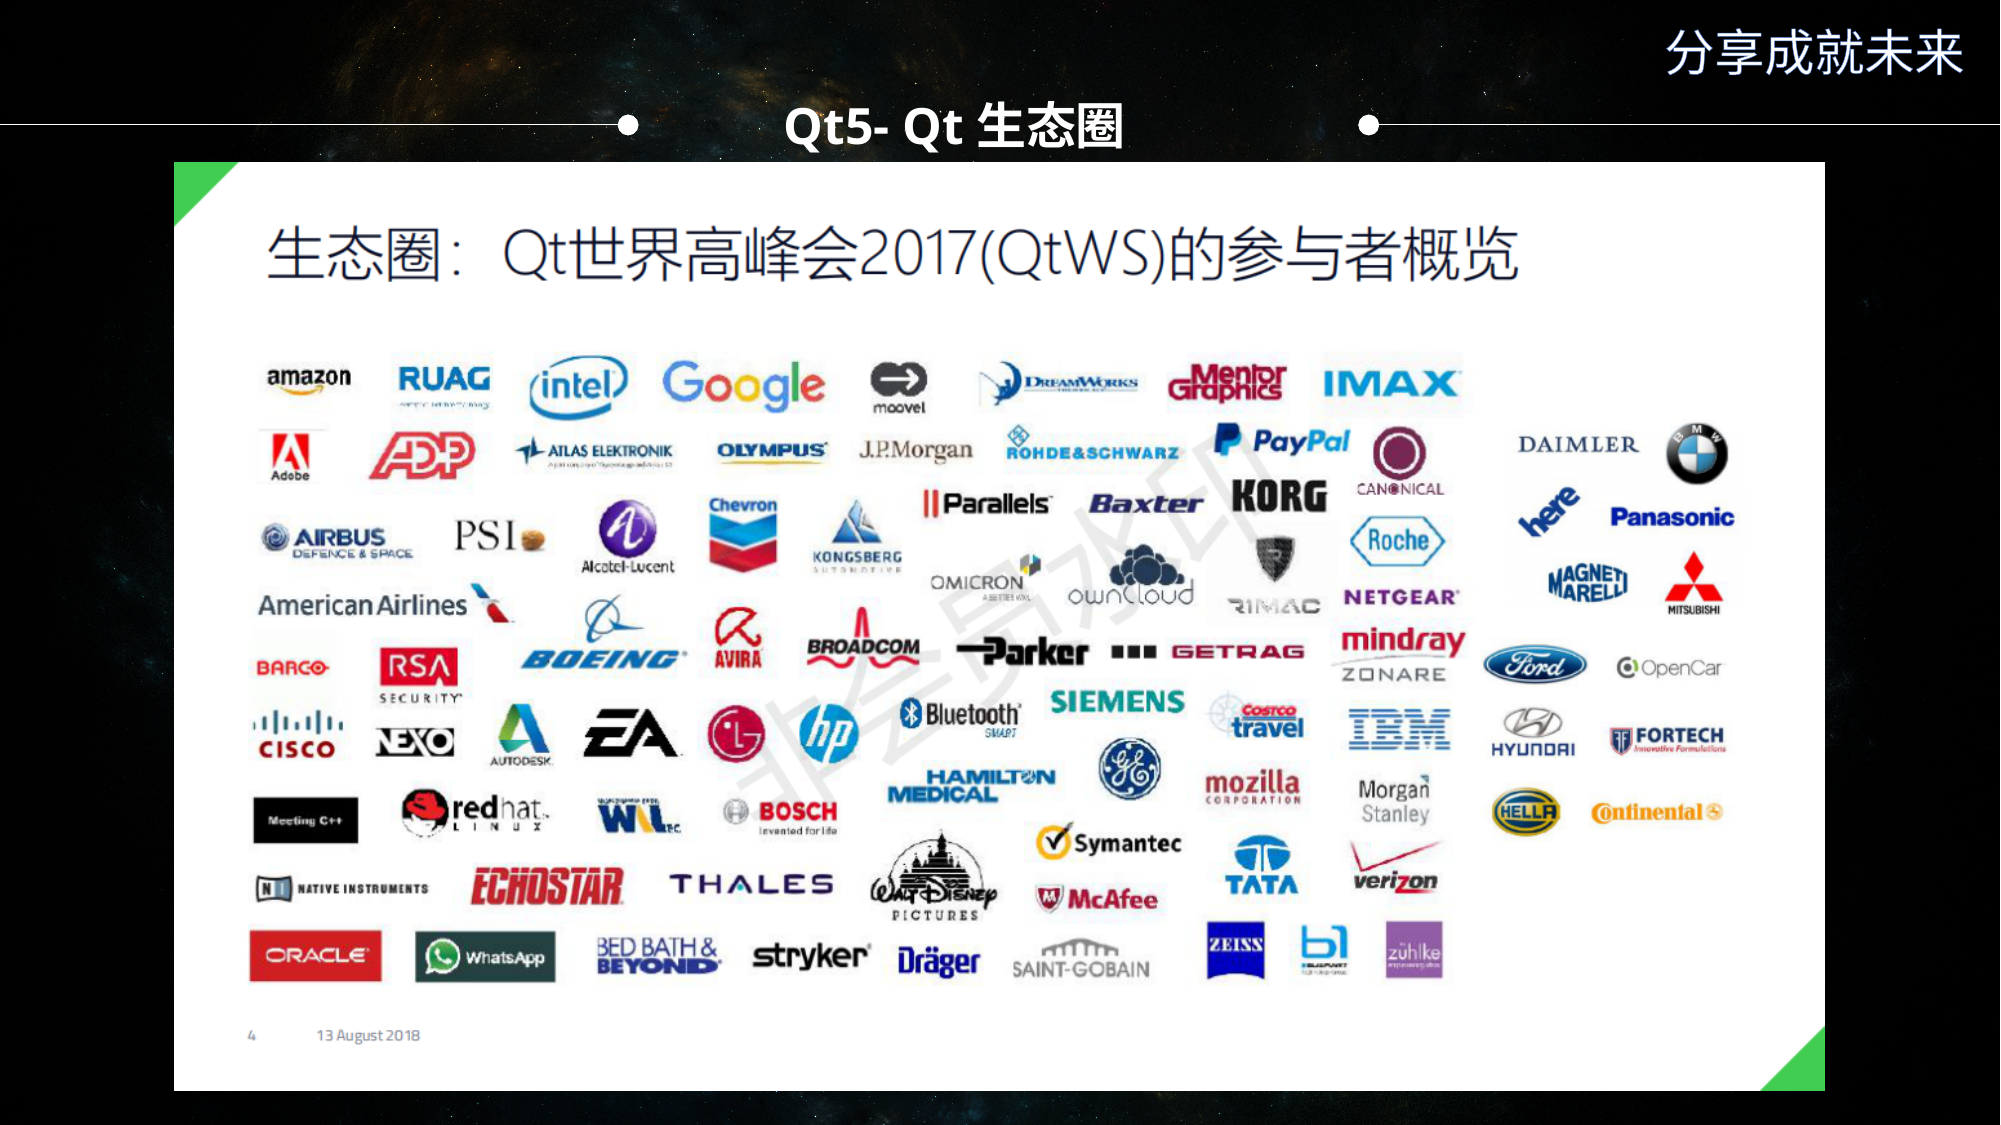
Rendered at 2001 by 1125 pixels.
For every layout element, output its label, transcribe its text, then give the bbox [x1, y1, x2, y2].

picture [0, 0, 2000, 1125]
text_box Qt5- Qt生态圈 [768, 87, 1276, 162]
text_box 分享成就未来 [1649, 13, 1980, 89]
